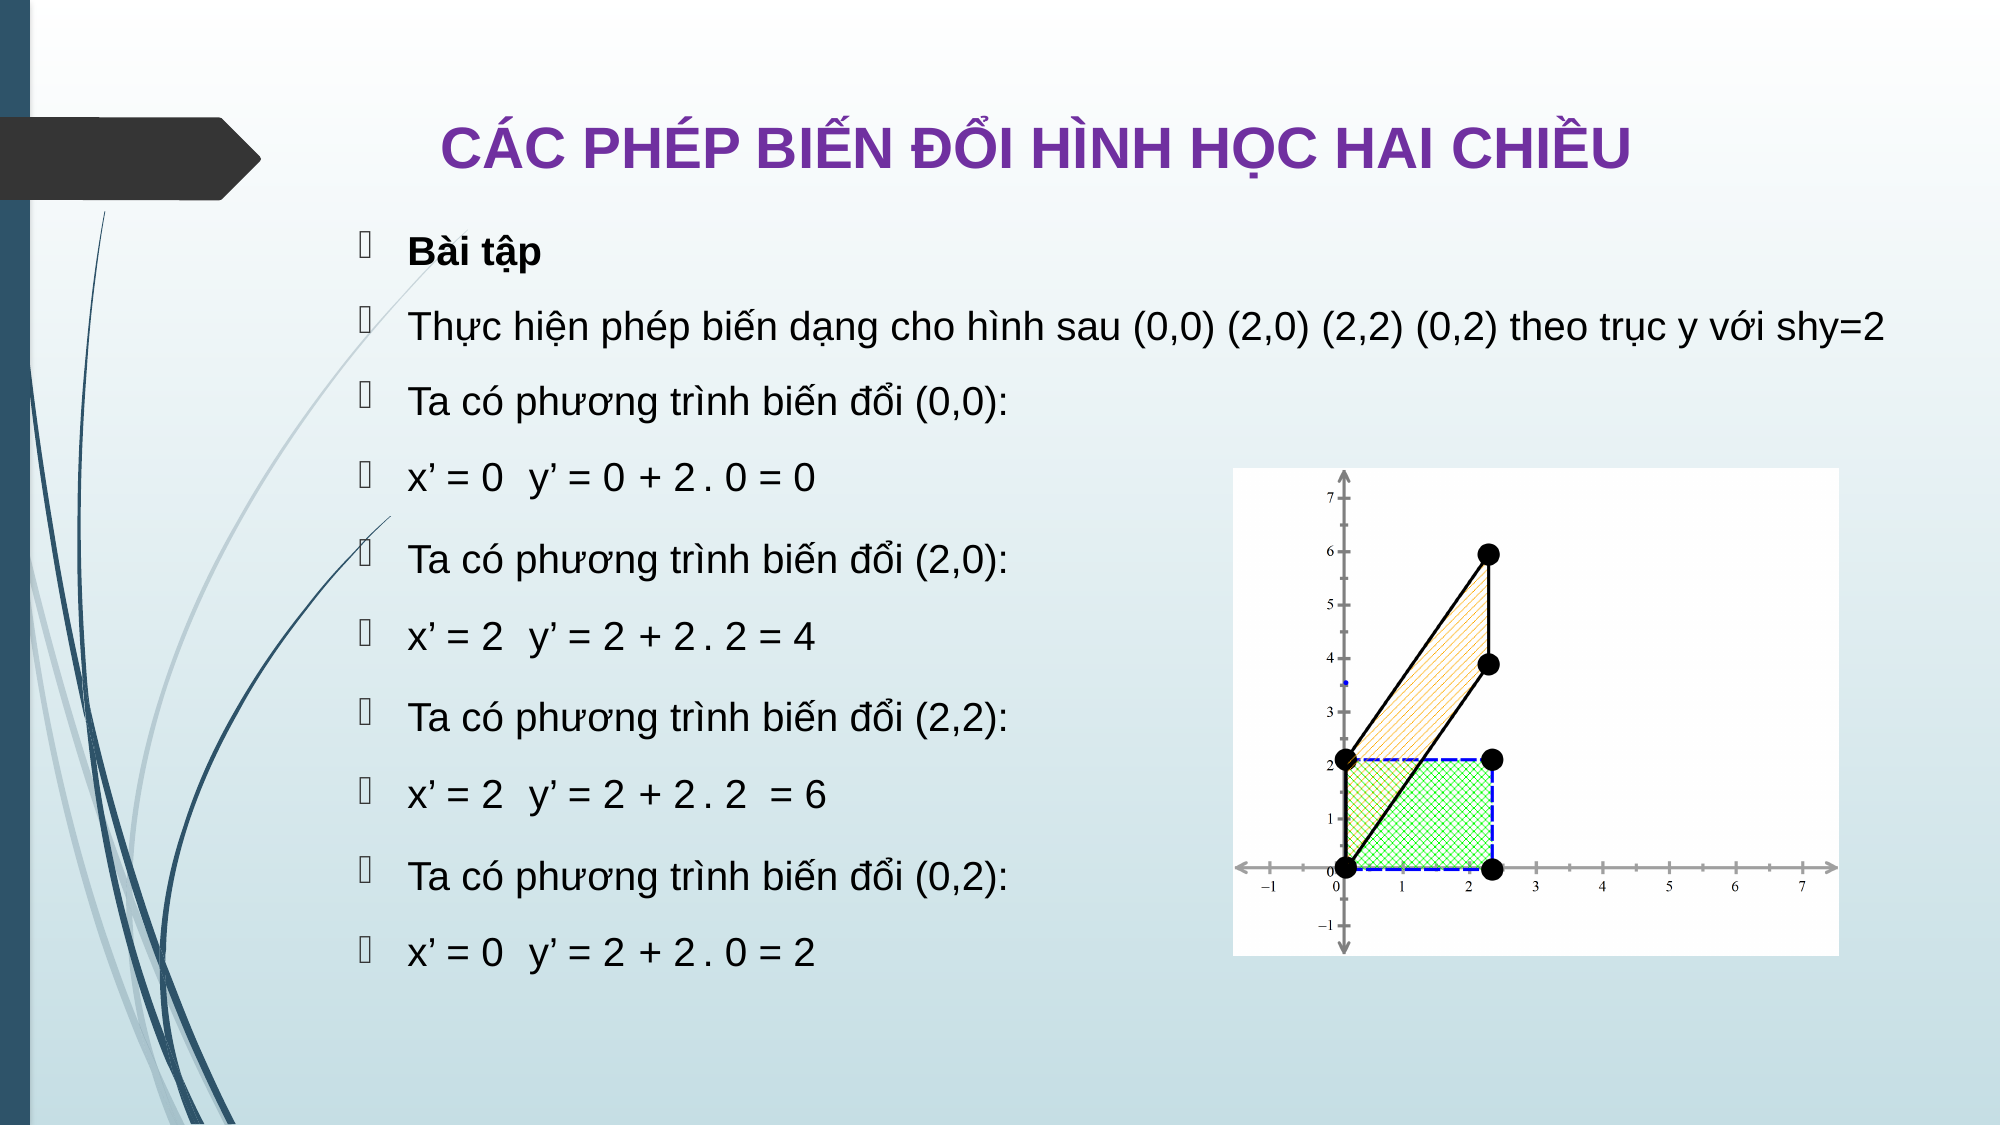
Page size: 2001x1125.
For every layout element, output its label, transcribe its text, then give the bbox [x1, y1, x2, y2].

picture [1233, 468, 1839, 956]
title CÁC PHÉP BIẾN ĐỔI HÌNH HỌC HAI CHIỀU [425, 102, 1888, 207]
list Bài tập Thực hiện phép biến dạng cho hình sau (0,0) (2,0) (2,2) (0,2) theo trục y với shy=2 Ta có phương trình biến đổi (0,0): x’ = 0 y’ = 0 + 2 . 0 = 0 Ta có phương trình biến đổi (2,0): x’ = 2 y’ = 2 + 2 . 2 = 4 Ta có phương trình biến đổi (2,2): x’ = 2 y’ = 2 + 2 . 2 = 6 Ta có phương trình biến đổi (0,2): x’ = 0 y’ = 2 + 2 . 0 = 2 [343, 207, 1914, 1040]
